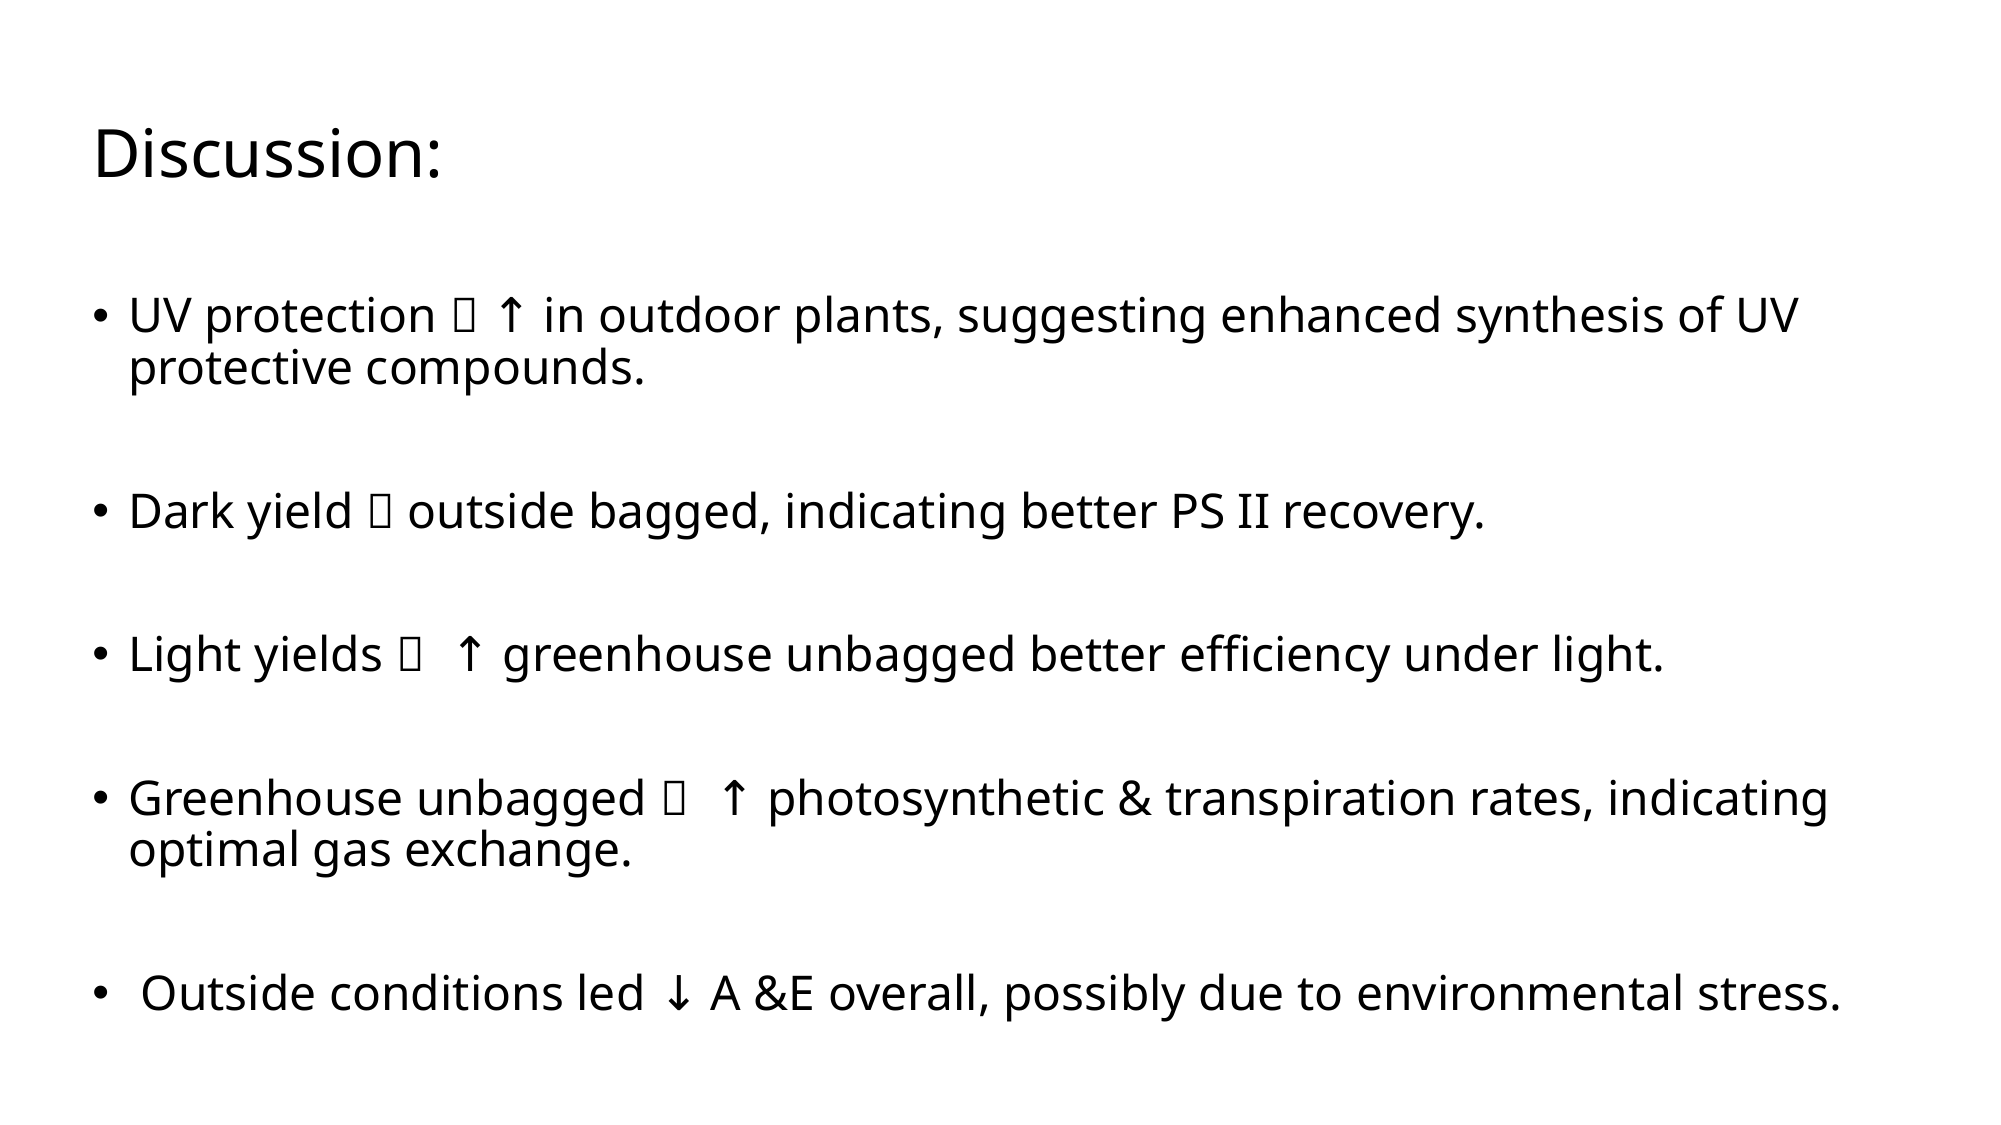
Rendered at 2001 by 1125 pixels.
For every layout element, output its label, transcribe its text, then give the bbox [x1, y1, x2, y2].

title Discussion: [77, 46, 1803, 265]
list UV protection  ↑ in outdoor plants, suggesting enhanced synthesis of UV protective compounds. Dark yield  outside bagged, indicating better PS II recovery. Light yields  ↑ greenhouse unbagged better efficiency under light. Greenhouse unbagged  ↑ photosynthetic & transpiration rates, indicating optimal gas exchange. Outside conditions led ↓ A &E overall, possibly due to environmental stress. [77, 283, 1863, 1066]
